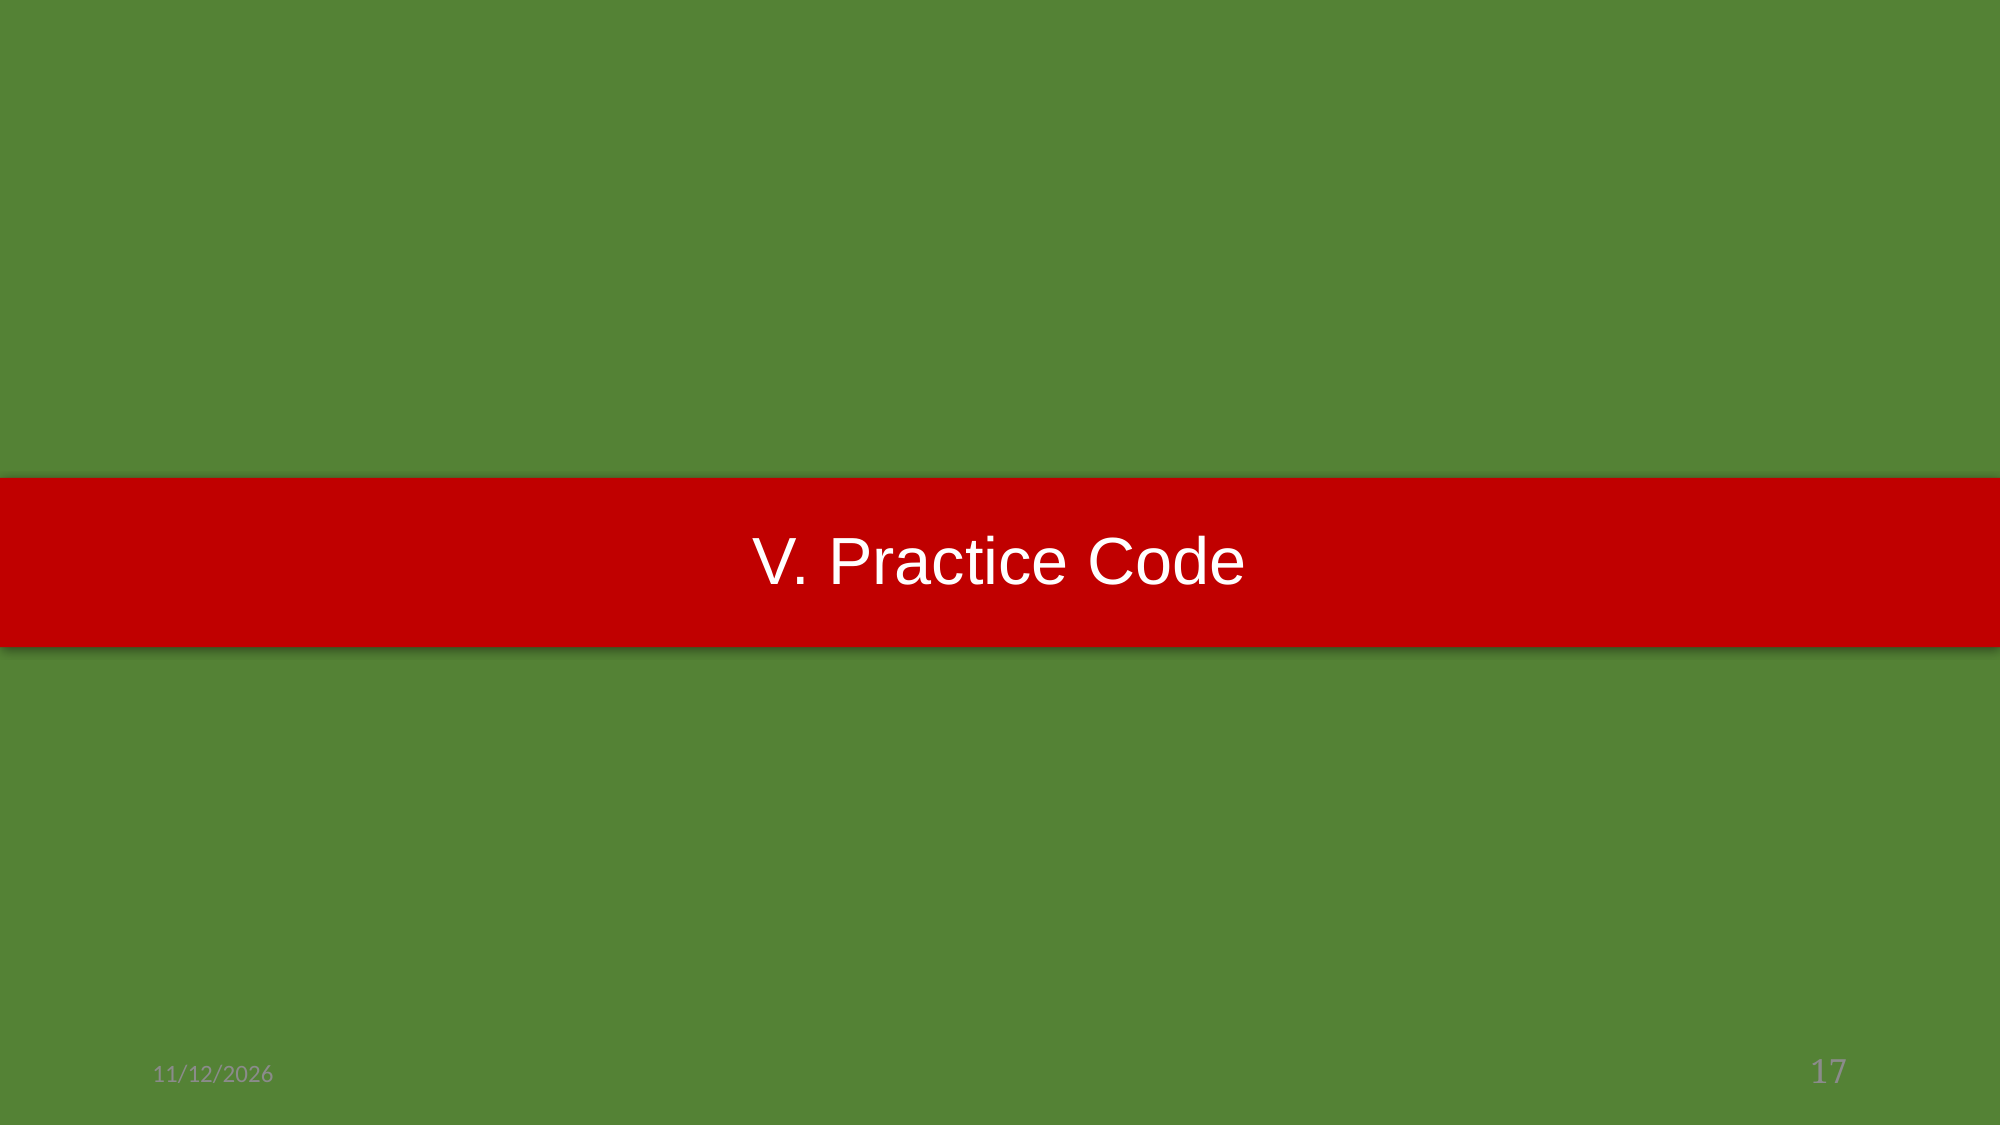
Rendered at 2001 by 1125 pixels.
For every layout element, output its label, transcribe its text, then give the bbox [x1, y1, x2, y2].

slide_number 17 [1412, 1042, 1863, 1103]
title V. Practice Code [0, 477, 2000, 648]
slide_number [137, 1042, 588, 1103]
